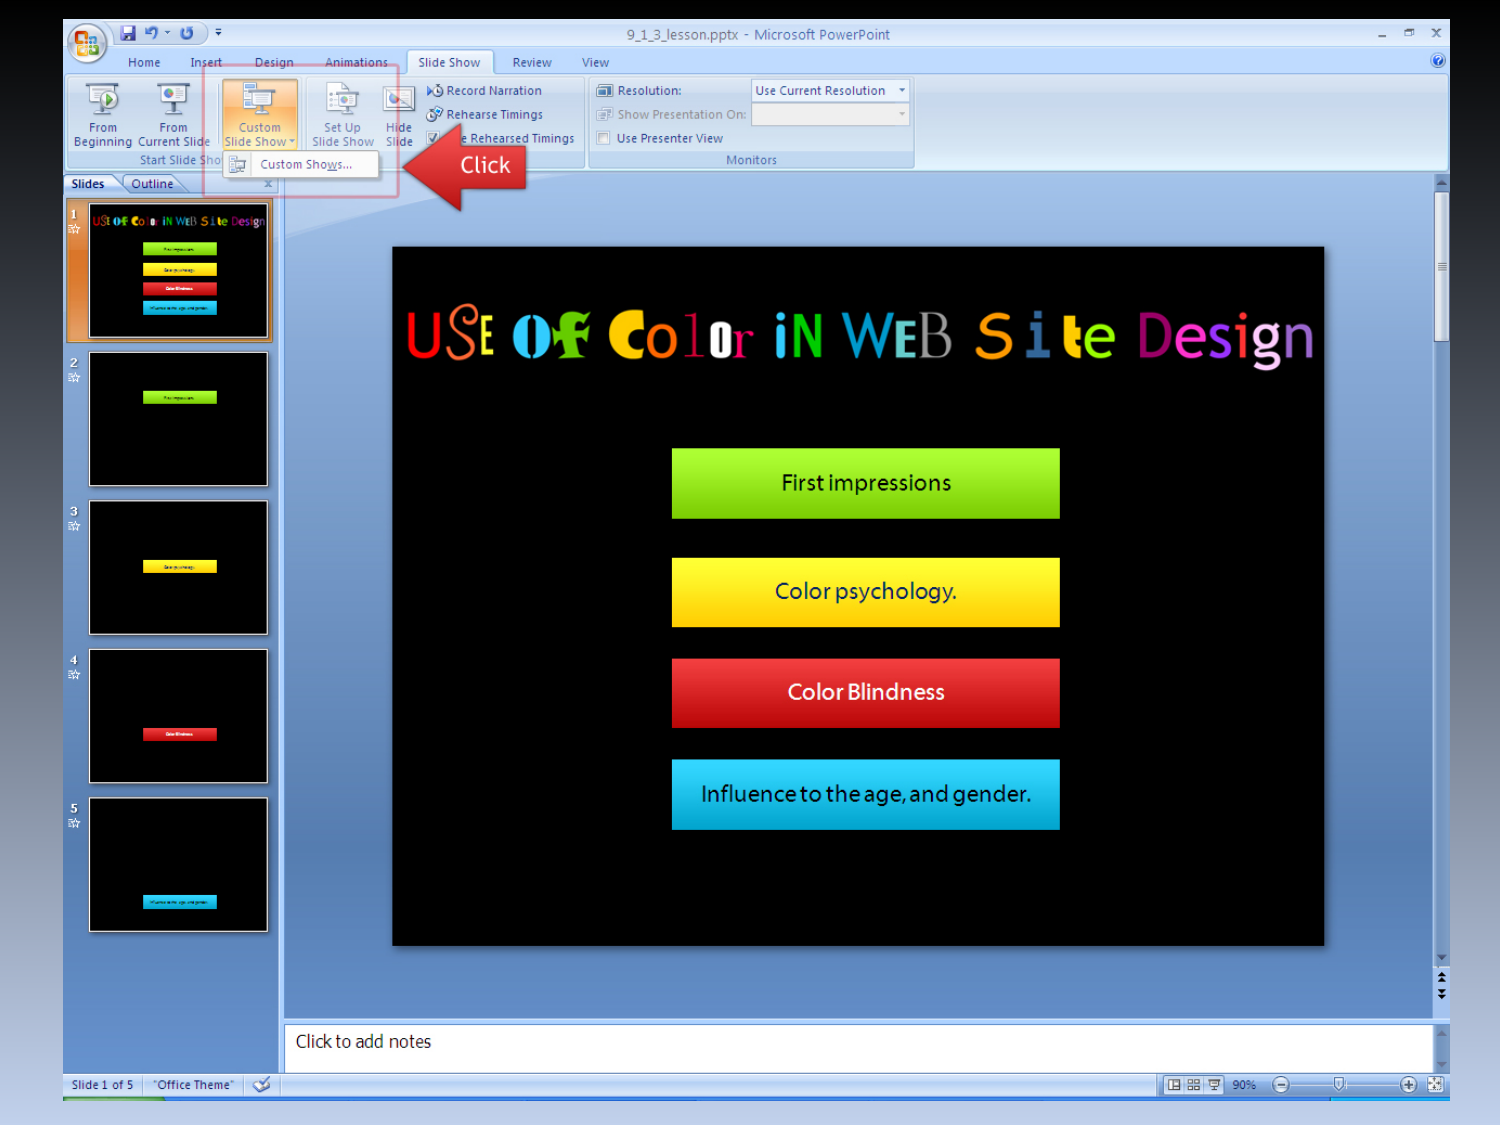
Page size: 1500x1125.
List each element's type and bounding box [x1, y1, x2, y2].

picture [63, 19, 1451, 1101]
